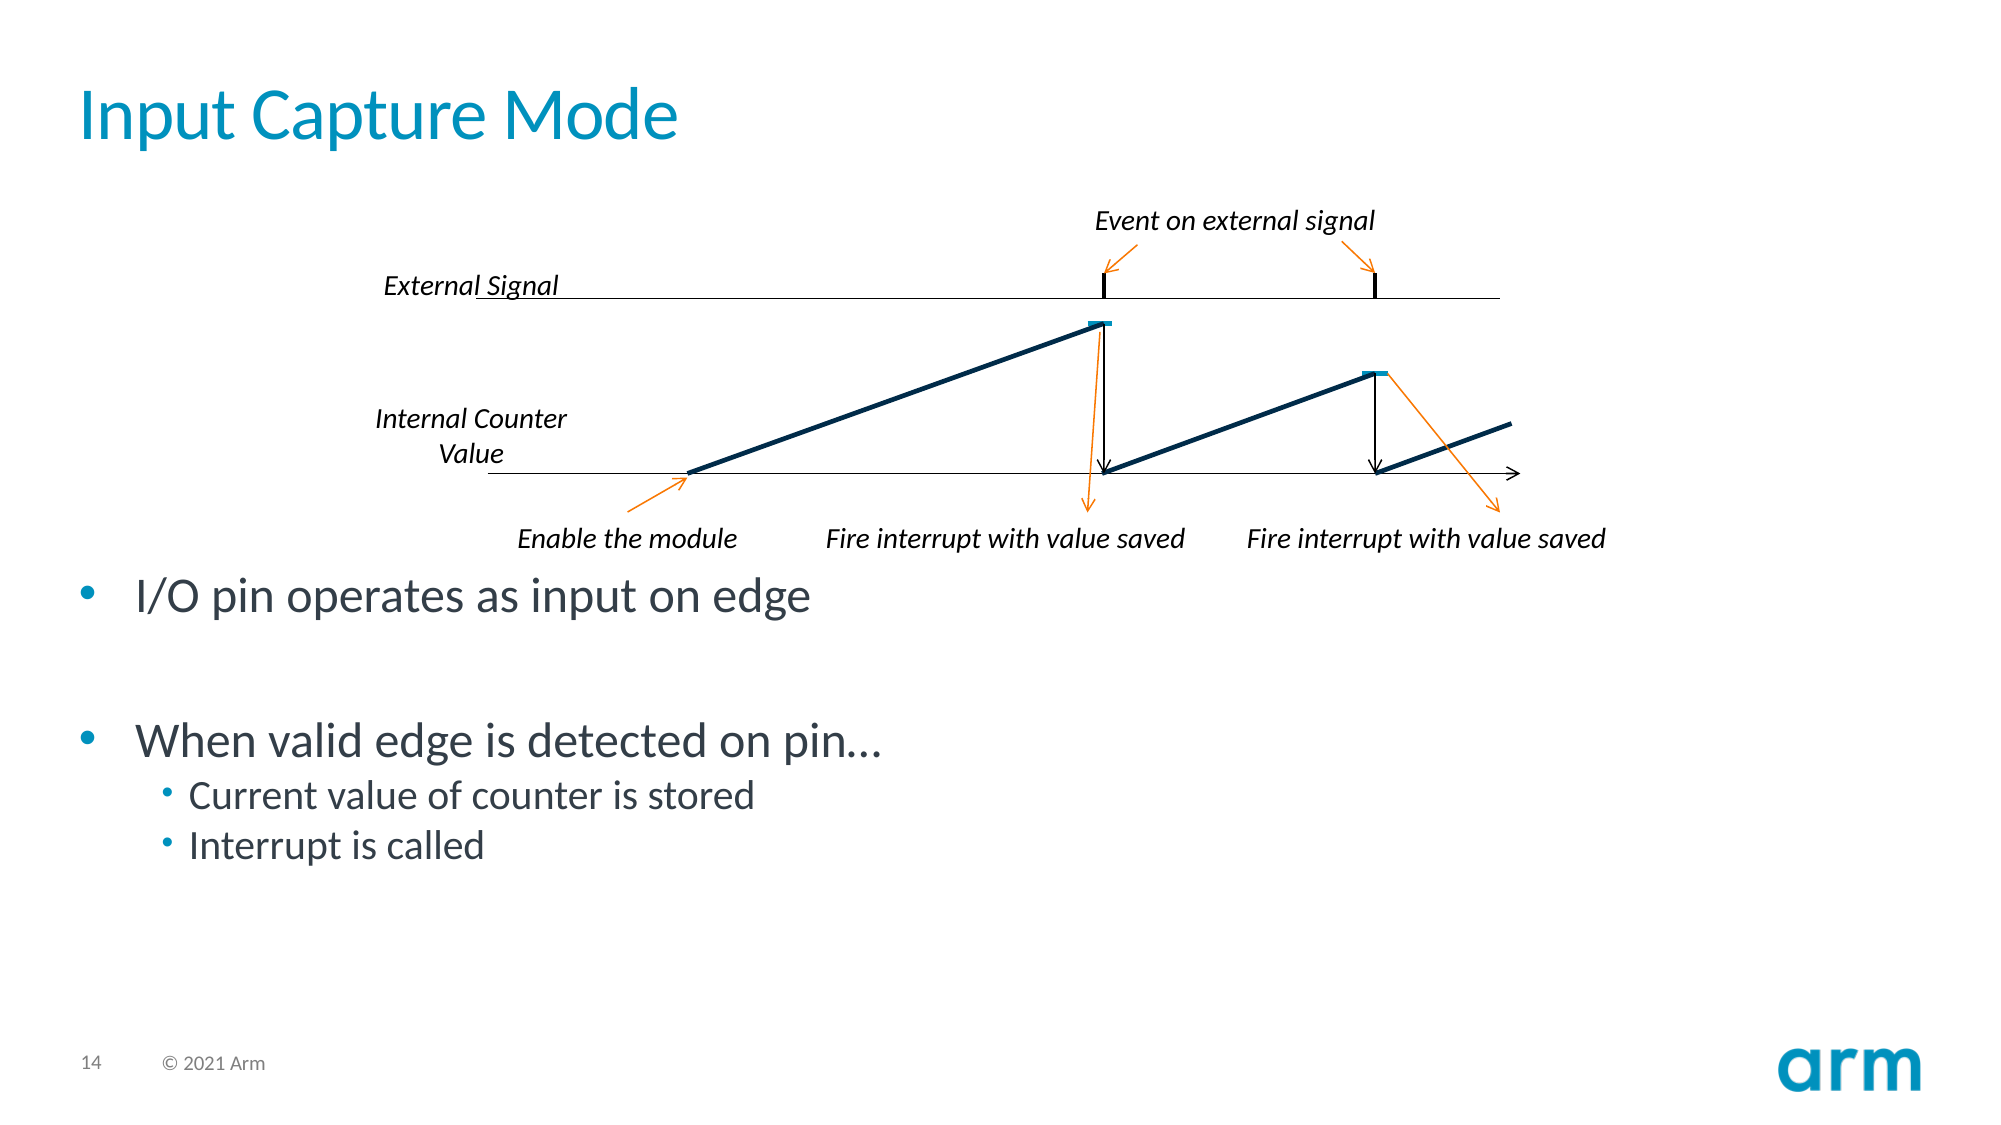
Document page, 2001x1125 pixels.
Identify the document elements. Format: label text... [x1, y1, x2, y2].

list I/O pin operates as input on edge When valid edge is detected on pin… Current value of counter is stored Interrupt is called [78, 562, 1922, 1004]
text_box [359, 194, 1624, 563]
picture [1777, 1047, 1922, 1093]
title Input Capture Mode [78, 78, 1922, 186]
